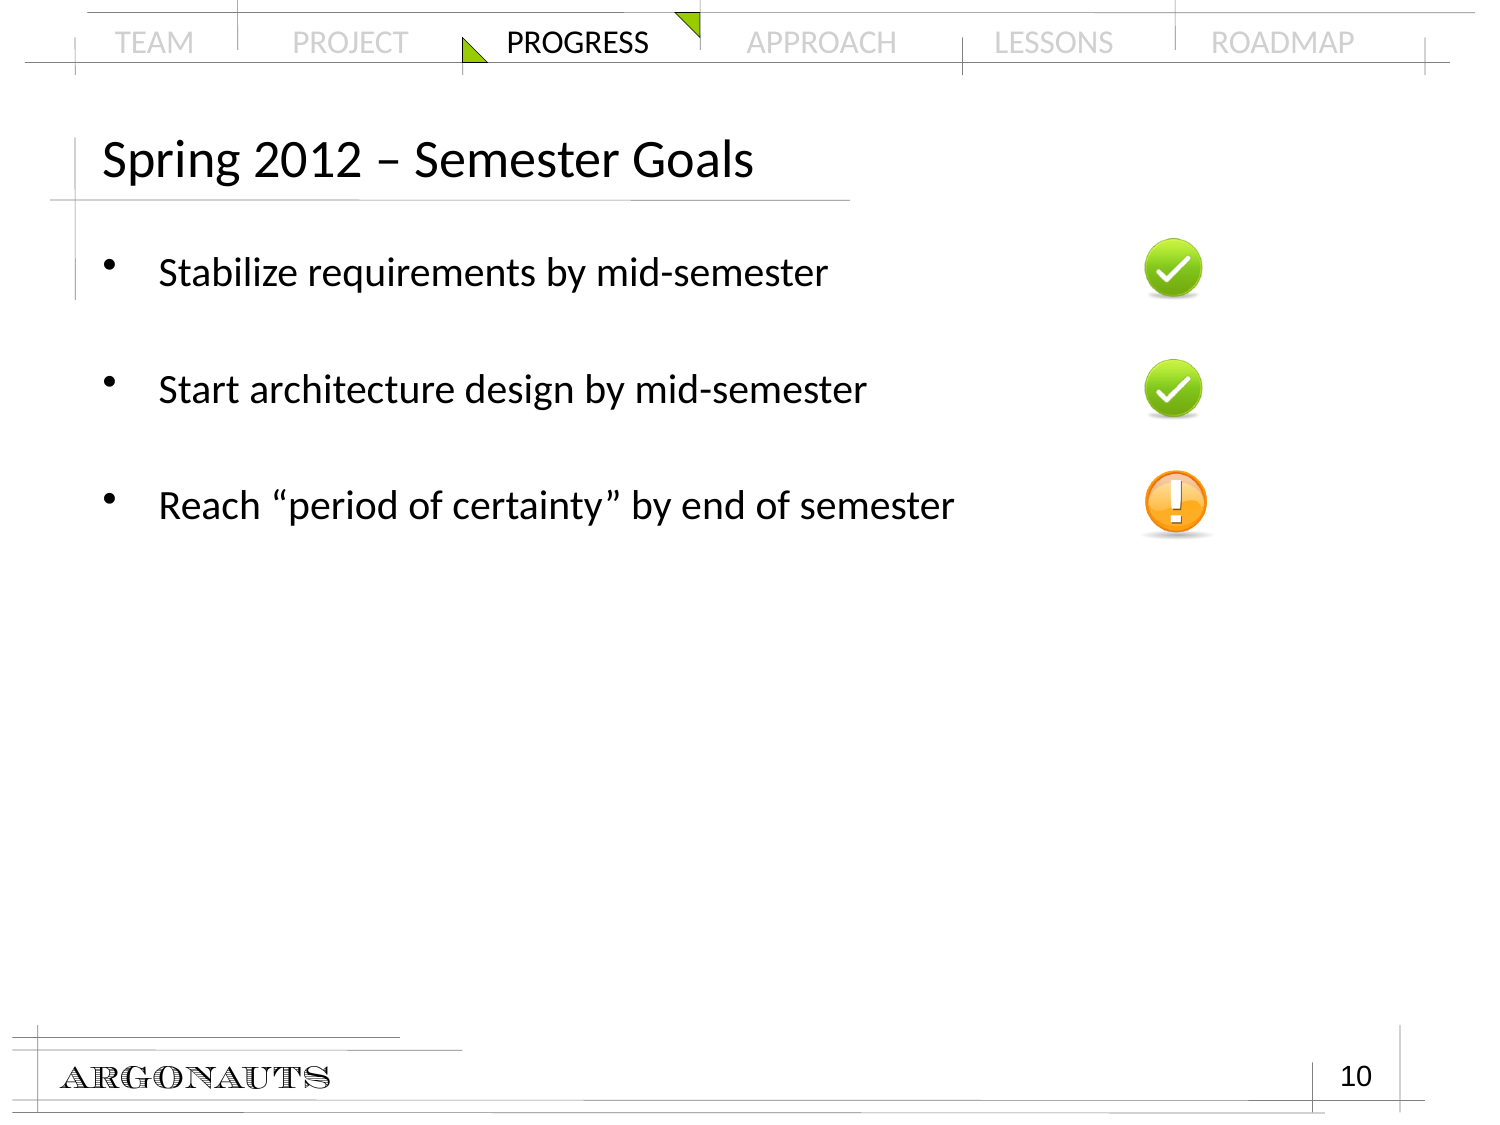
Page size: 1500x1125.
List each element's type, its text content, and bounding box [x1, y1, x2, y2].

picture [50, 1055, 350, 1099]
slide_number 10 [1074, 1050, 1388, 1125]
picture [1132, 345, 1213, 426]
list Stabilize requirements by mid-semester Start architecture design by mid-semester Reach “period of certainty” by end of semester [87, 237, 1413, 913]
picture [1132, 224, 1213, 305]
picture [1137, 462, 1217, 542]
title Spring 2012 – Semester Goals [87, 112, 1413, 200]
